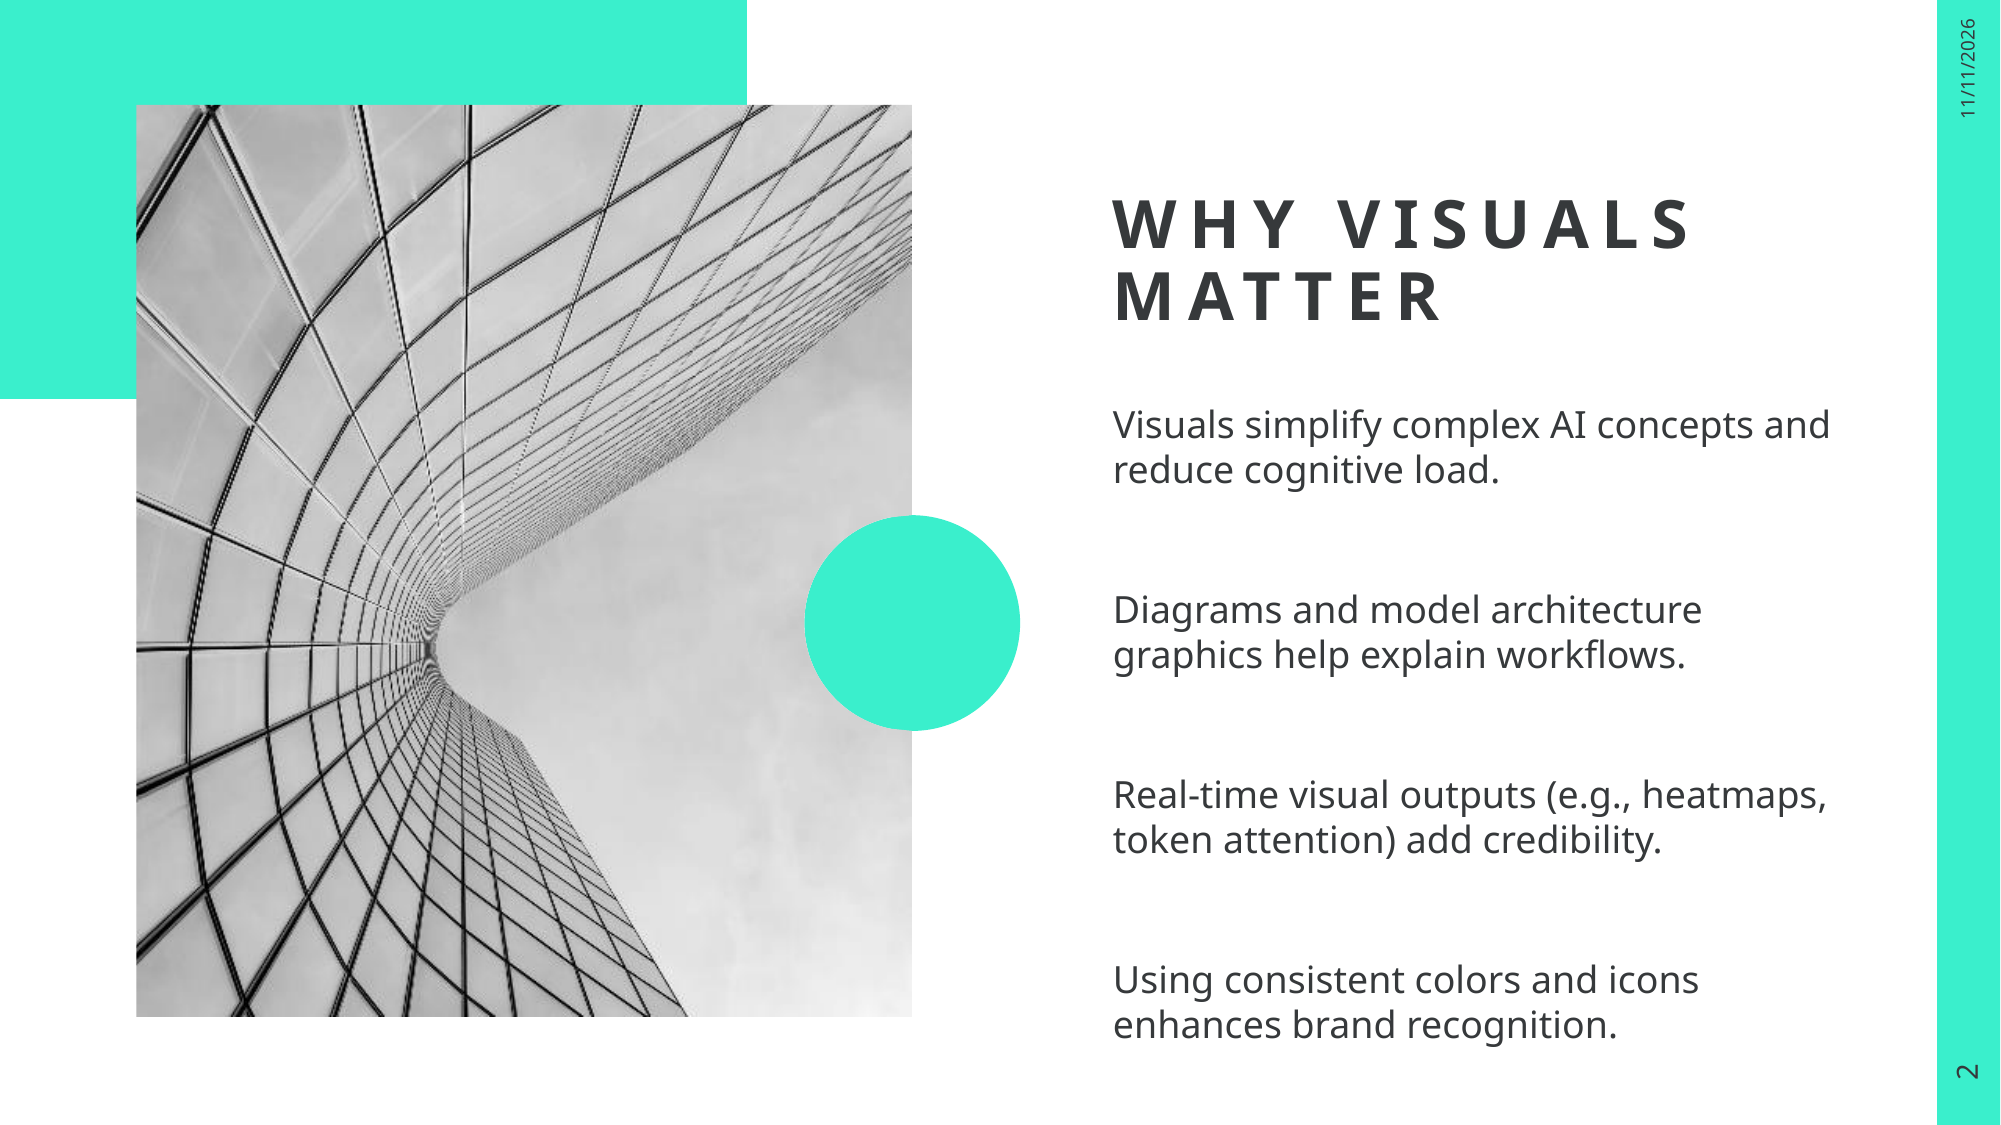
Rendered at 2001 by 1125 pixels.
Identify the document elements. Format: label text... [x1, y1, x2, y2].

picture [136, 104, 912, 1017]
slide_number 2 [1937, 1019, 2000, 1125]
title Why visuals matter [1098, 104, 1844, 336]
list Visuals simplify complex AI concepts and reduce cognitive load. Diagrams and model architecture graphics help explain workflows. Real-time visual outputs (e.g., heatmaps, token attention) add credibility. Using consistent colors and icons enhances brand recognition. [1098, 386, 1844, 1017]
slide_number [1937, 0, 2000, 139]
